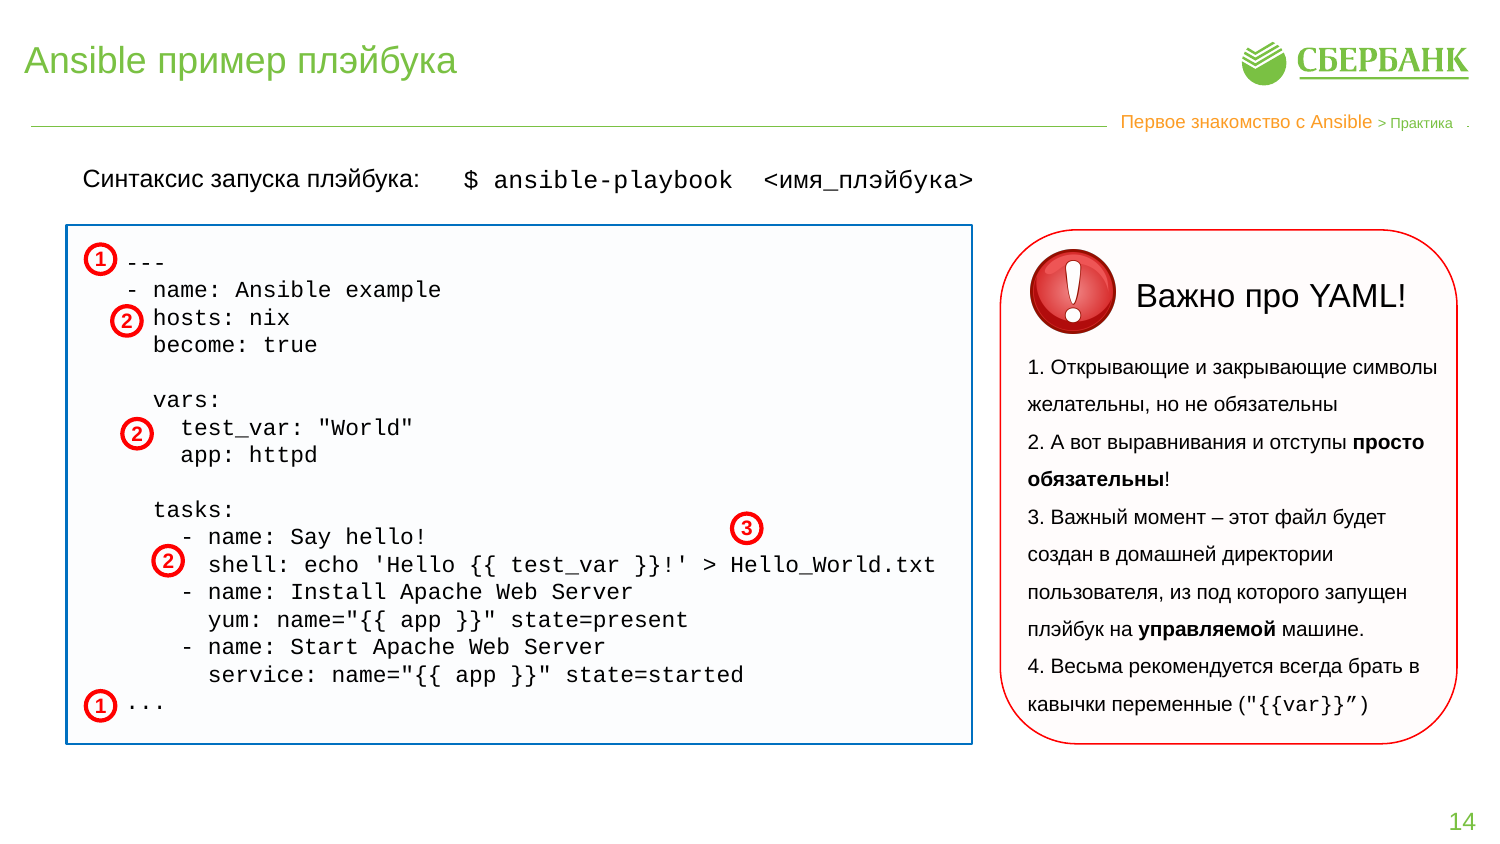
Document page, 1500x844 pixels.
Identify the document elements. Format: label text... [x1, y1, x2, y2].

text_box Важно про YAML! [1121, 247, 1431, 322]
text_box [1000, 229, 1429, 709]
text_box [79, 238, 119, 279]
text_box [106, 299, 145, 341]
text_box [147, 539, 187, 581]
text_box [79, 684, 119, 726]
text_box Первое знакомство с Ansible > Практика [1107, 102, 1467, 146]
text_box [116, 412, 155, 454]
text_box [1121, 248, 1458, 333]
text_box [64, 223, 974, 746]
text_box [725, 507, 765, 548]
title Ansible пример плэйбука [24, 13, 1186, 105]
text_box --- - name: Ansible example hosts: nix become: true vars: test_var: "World" app: httpd tasks: - name: Say hello! shell: echo 'Hello {{ test_var }}!' > Hello_World.txt - name: Install Apache Web Server yum: name="{{ app }}" state=present - name: Start Apache Web Server service: name="{{ app }}" state=started ... [110, 239, 972, 722]
text_box $ ansible-playbook <имя_плэйбука> [448, 156, 1004, 202]
text_box 1. Открывающие и закрывающие символы желательны, но не обязательны 2. А вот выравнивания и отступы просто обязательны! 3. Важный момент – этот файл будет создан в домашней директории пользователя, из под которого запущен плэйбук на управляемой машине. 4. Весьма рекомендуется всегда брать в кавычки переменные ("{{var}}”) [1012, 333, 1467, 773]
text_box Синтаксис запуска плэйбука: [68, 154, 436, 200]
picture [1029, 248, 1116, 335]
